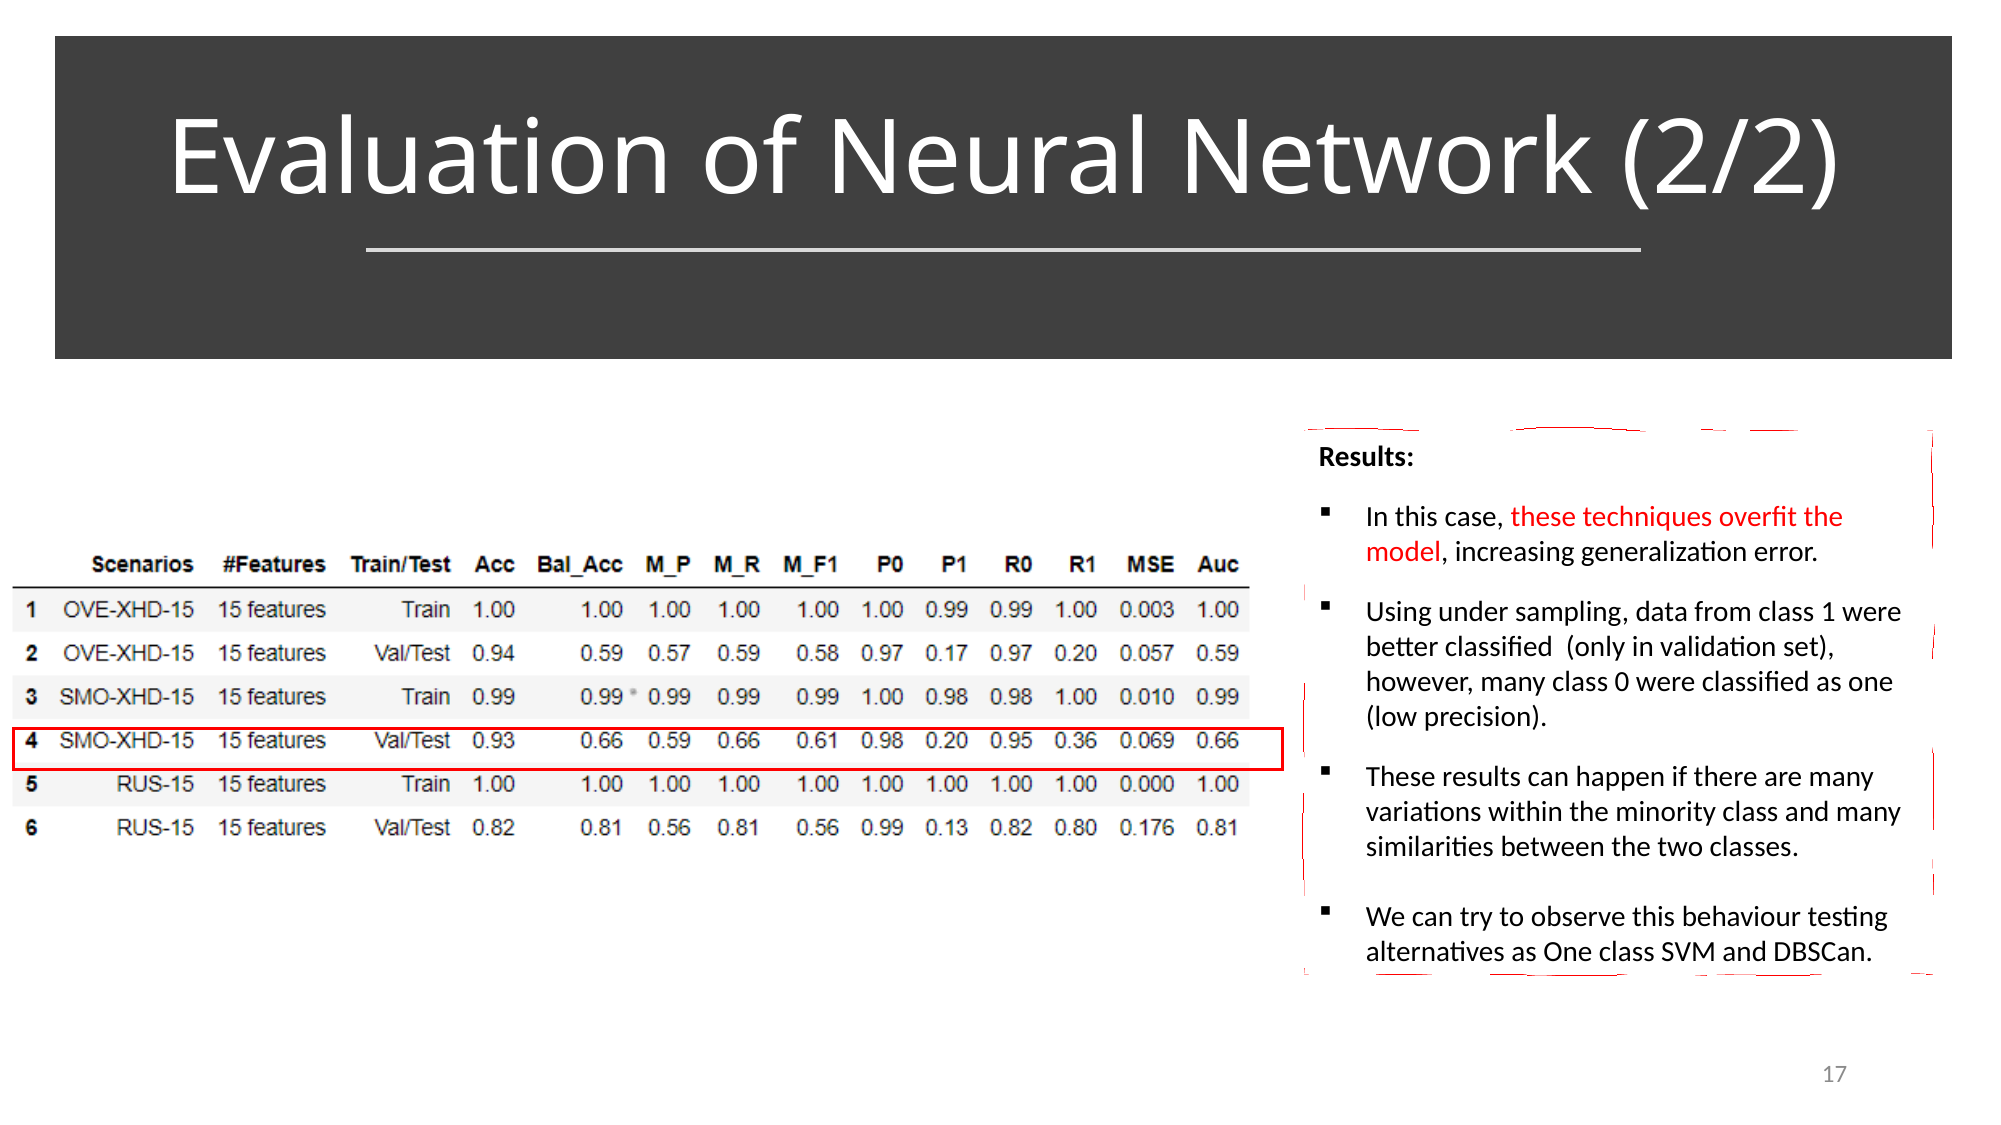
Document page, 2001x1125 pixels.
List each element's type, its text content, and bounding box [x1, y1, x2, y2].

slide_number 17 [1412, 1042, 1863, 1103]
title Evaluation of Neural Network (2/2) [89, 71, 1917, 224]
picture [0, 532, 1282, 863]
text_box Results: In this case, these techniques overfit the model, increasing generalization error. Using under sampling, data from class 1 were better classified (only in validation set), however, many class 0 were classified as one (low precision). These results can happen if there are many variations within the minority class and many similarities between the two classes. We can try to observe this behaviour testing alternatives as One class SVM and DBSCan. [1302, 427, 1937, 977]
text_box [64, 45, 1942, 350]
